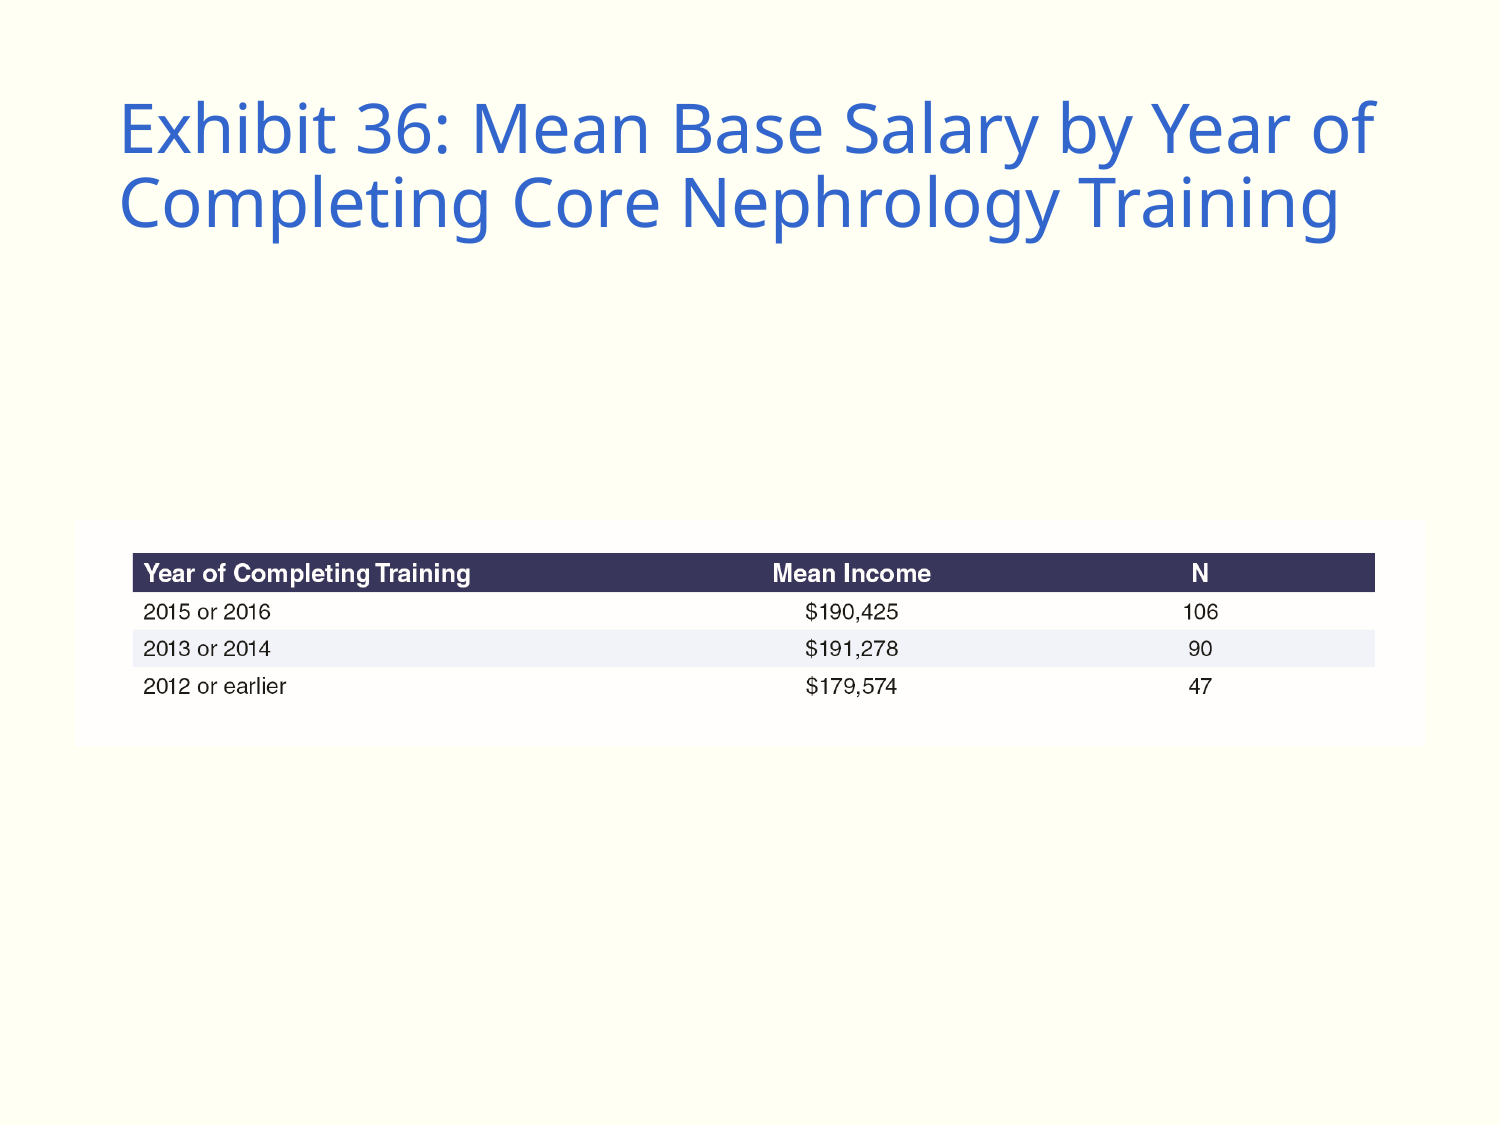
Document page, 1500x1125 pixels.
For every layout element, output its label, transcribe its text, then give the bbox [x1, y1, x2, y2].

title Exhibit 36: Mean Base Salary by Year of Completing Core Nephrology Training [103, 59, 1397, 278]
picture [74, 520, 1425, 746]
